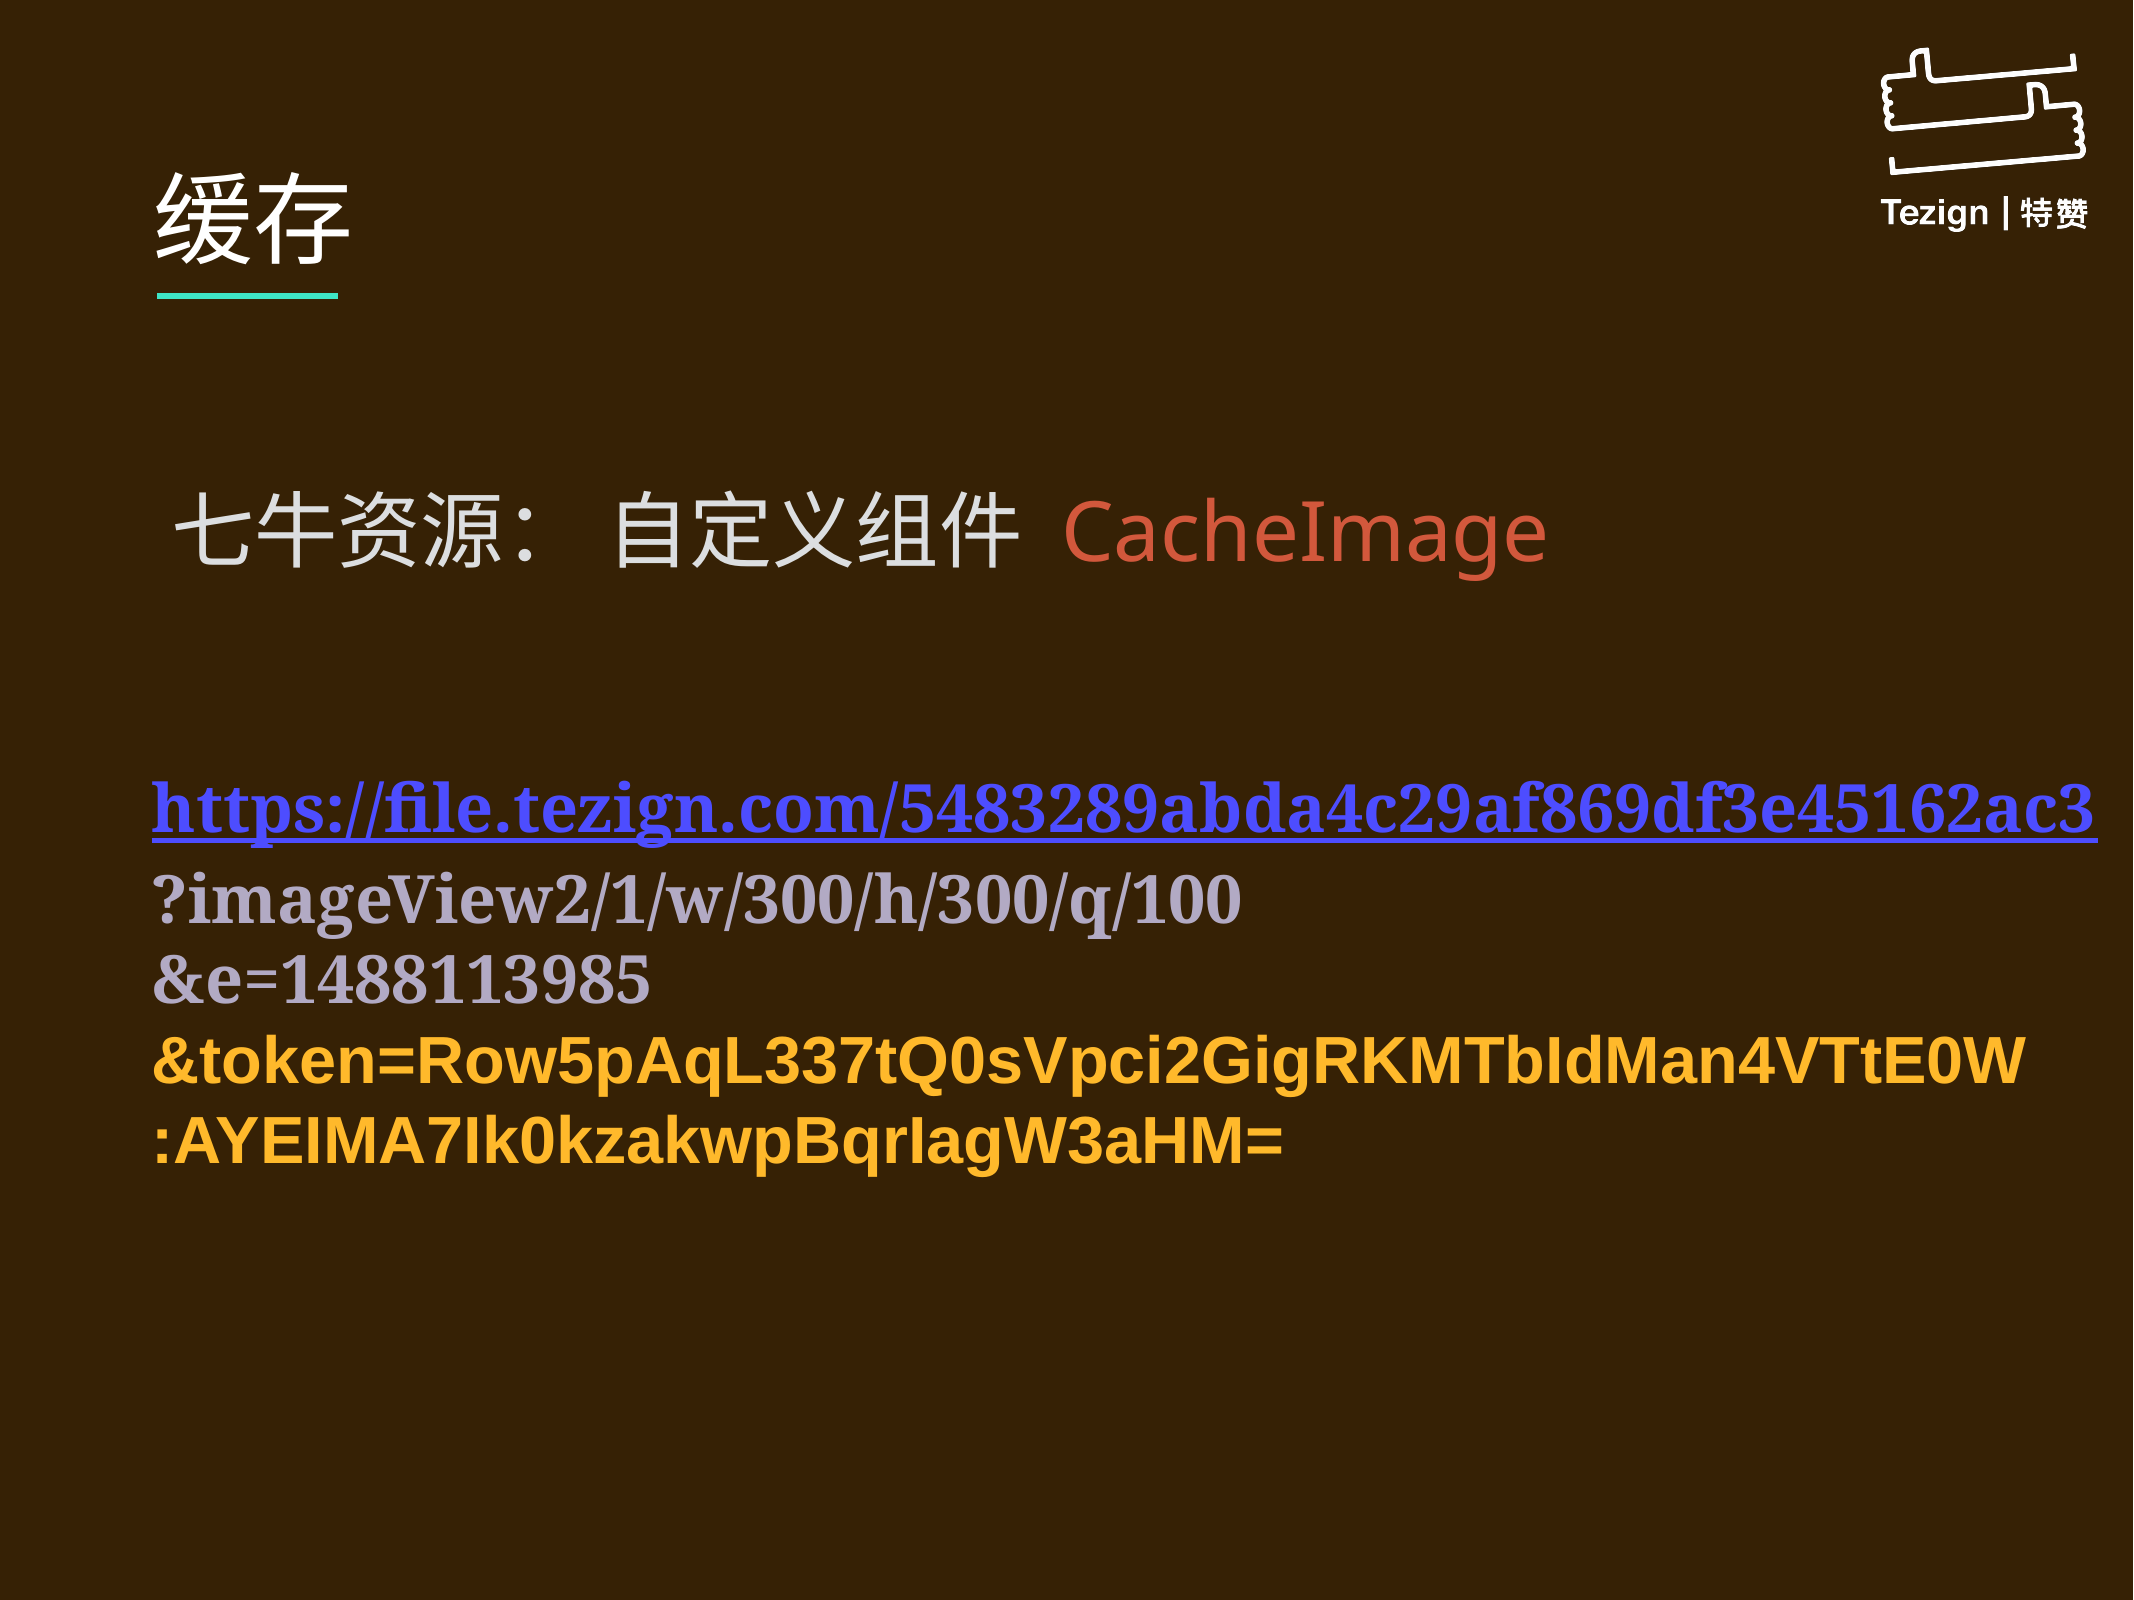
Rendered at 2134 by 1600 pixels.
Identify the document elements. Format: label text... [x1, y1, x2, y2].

text_box https://file.tezign.com/5483289abda4c29af869df3e45162ac3 ?imageView2/1/w/300/h/300/q/100 &e=1488113985 &token=Row5pAqL337tQ0sVpci2GigRKMTbIdMan4VTtE0W :AYEIMA7Ik0kzakwpBqrIagW3aHM= [143, 757, 2106, 1186]
picture [1806, 0, 2134, 308]
text_box 七牛资源： 自定义组件 CacheImage [163, 469, 1559, 586]
text_box 缓存 [135, 138, 1806, 295]
